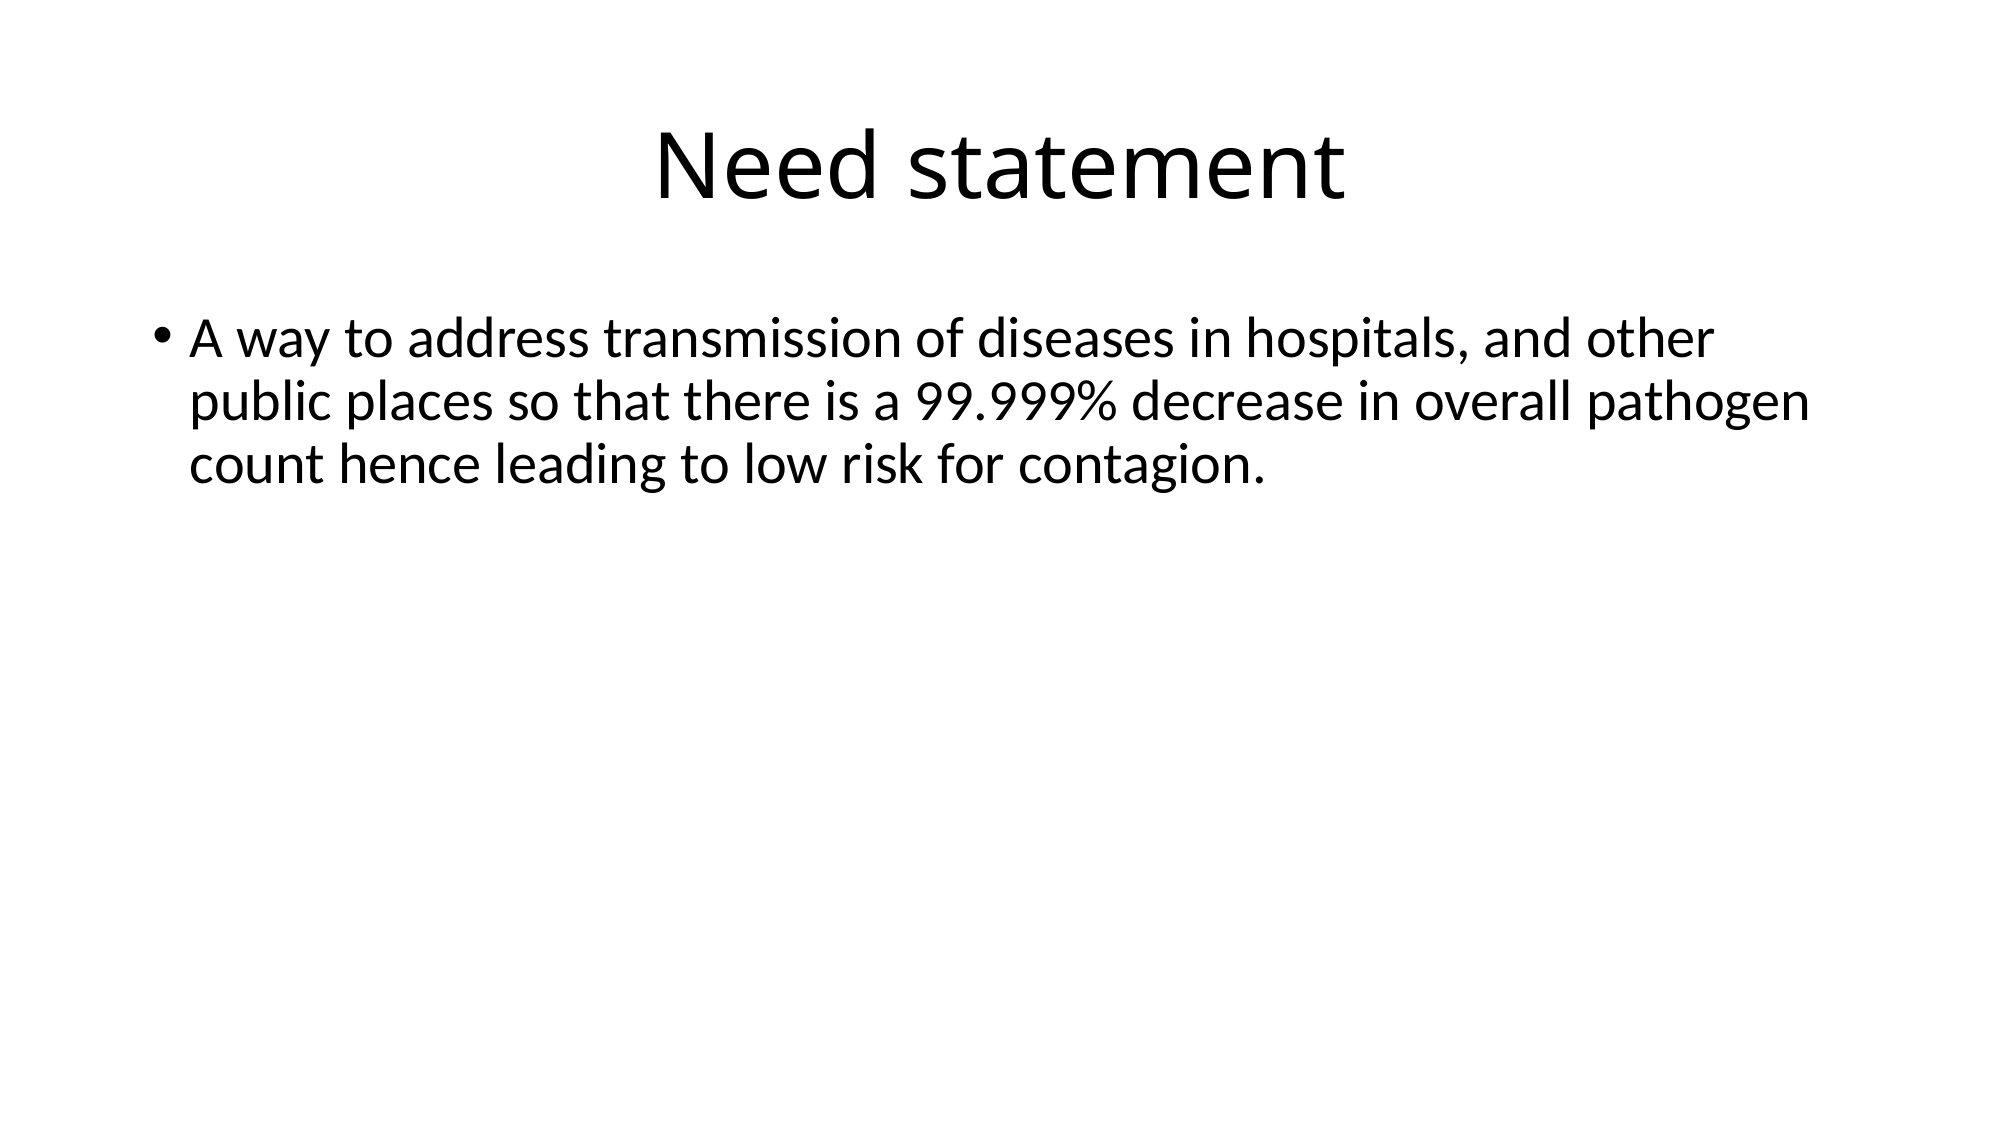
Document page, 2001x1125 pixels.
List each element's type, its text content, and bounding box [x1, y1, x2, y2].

list A way to address transmission of diseases in hospitals, and other public places so that there is a 99.999% decrease in overall pathogen count hence leading to low risk for contagion. [137, 299, 1863, 1014]
title Need statement [137, 59, 1863, 278]
